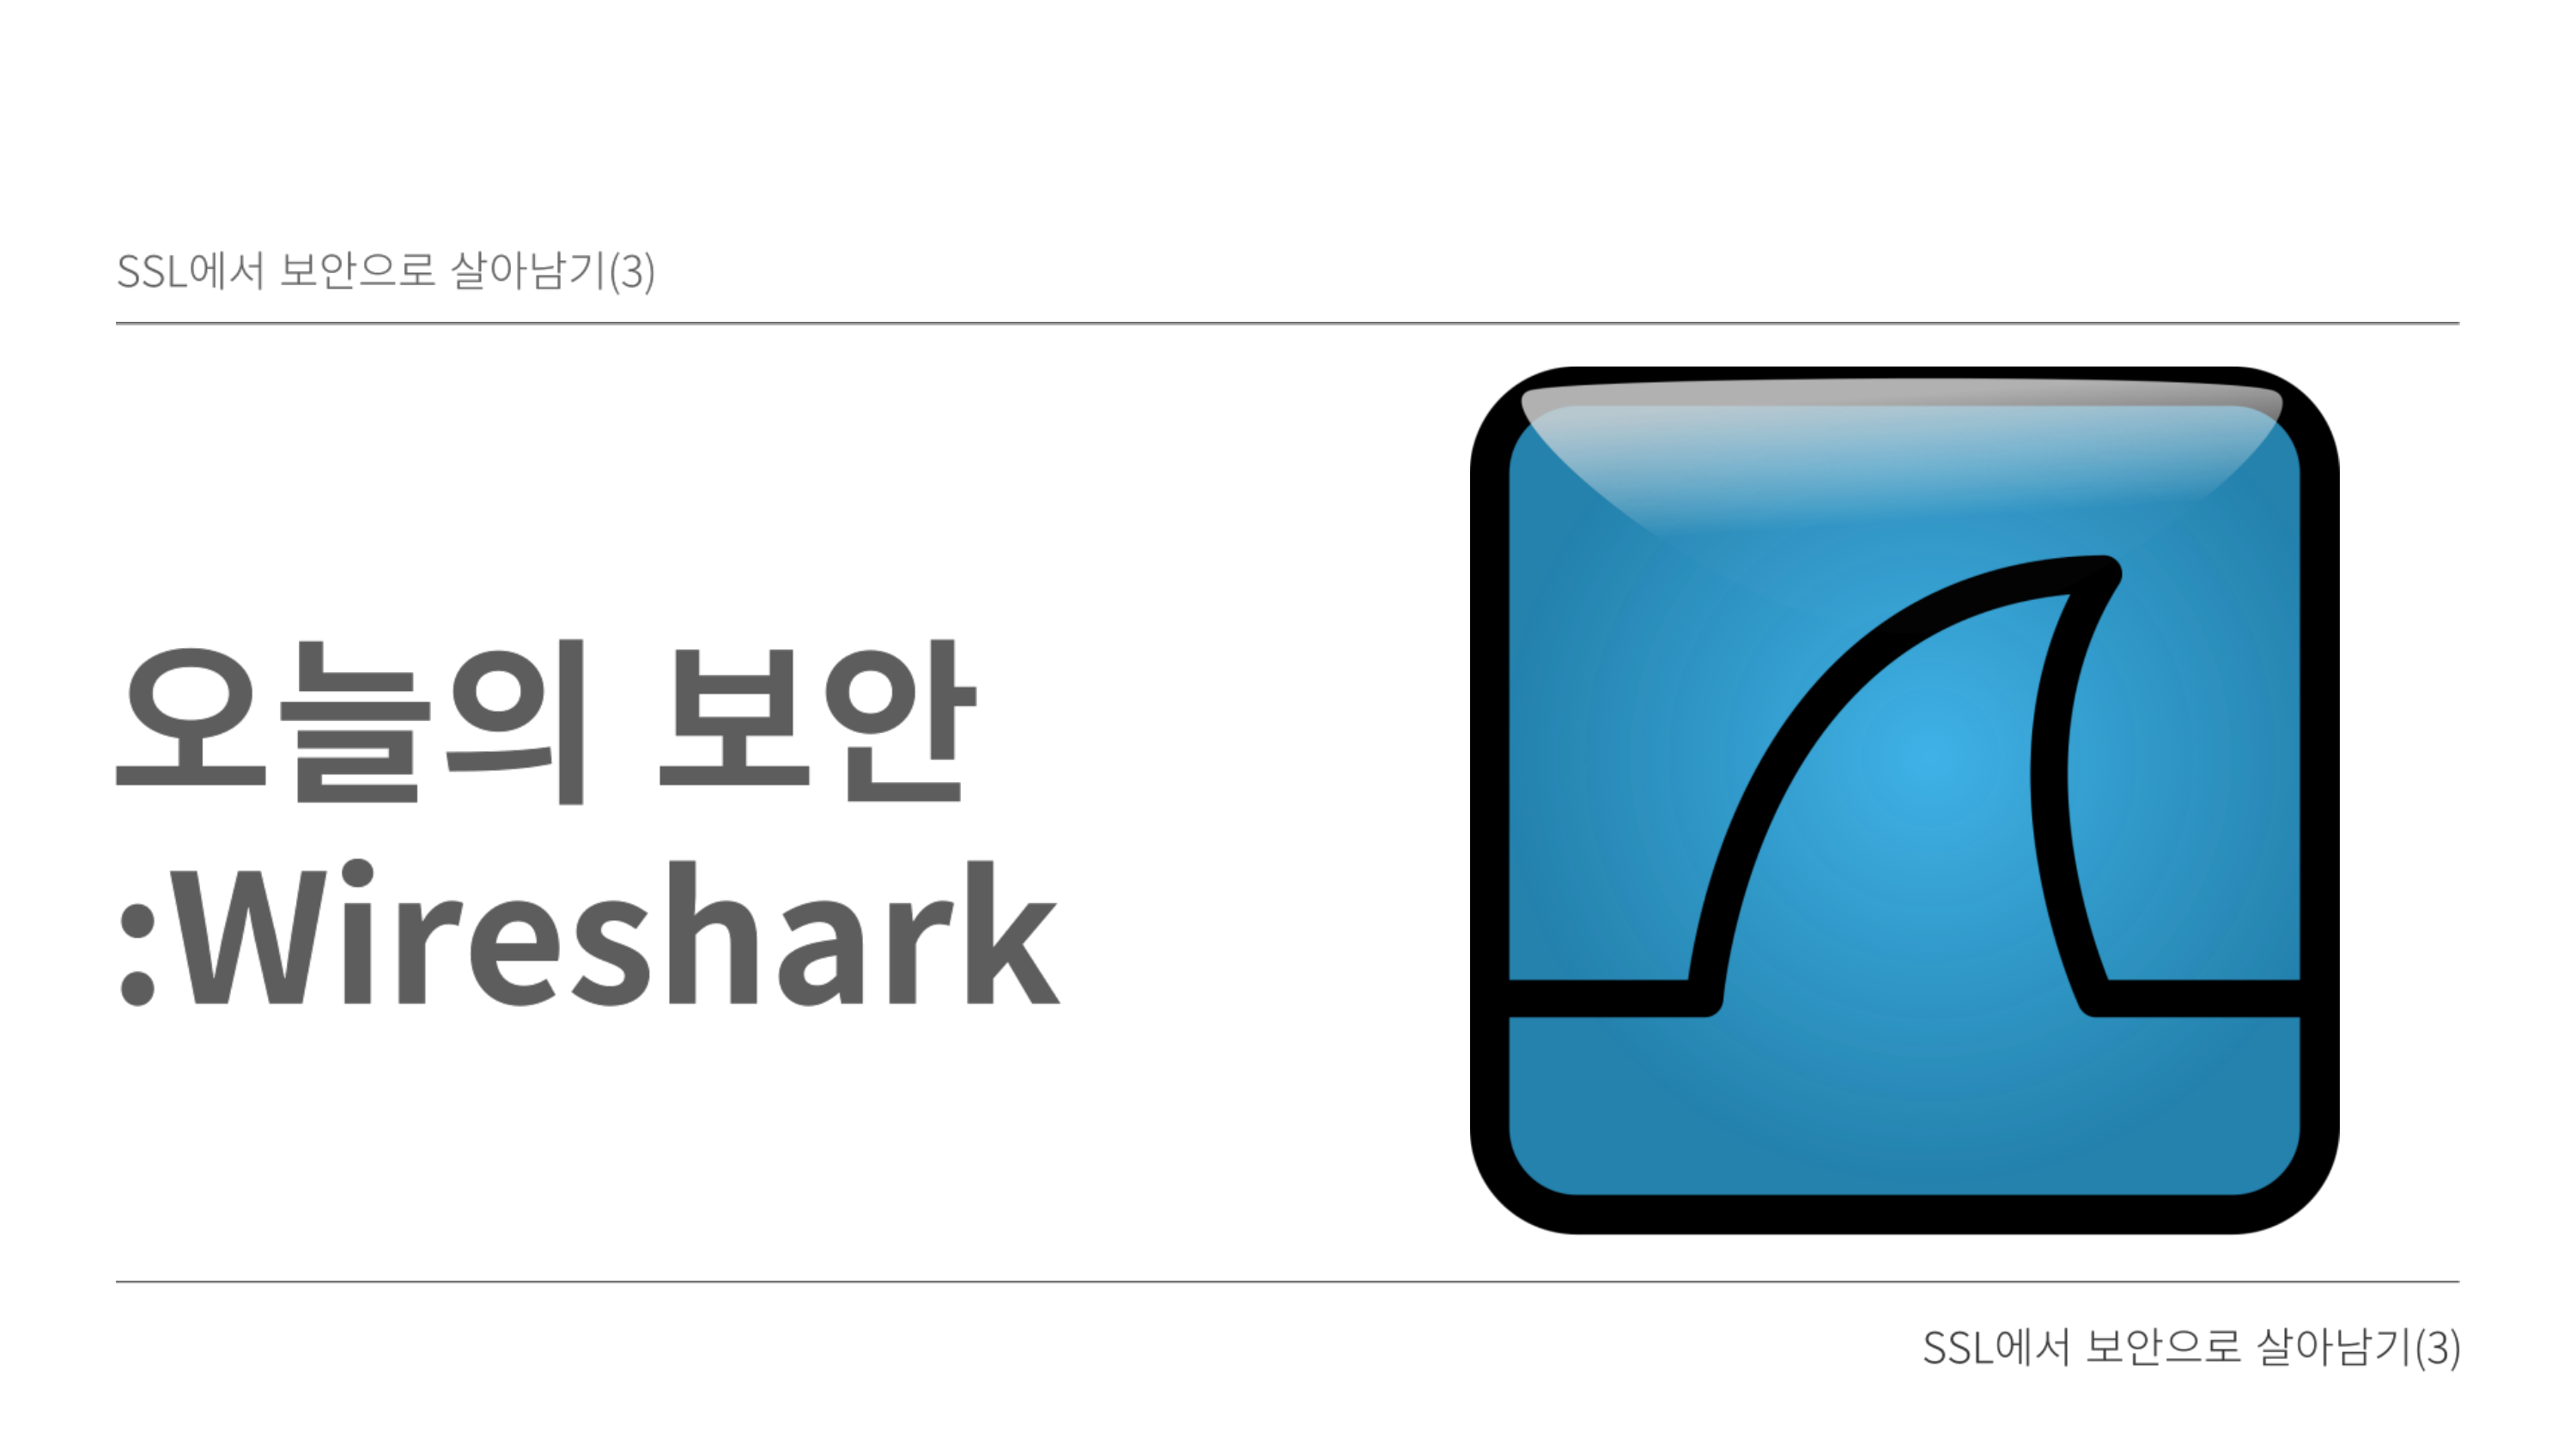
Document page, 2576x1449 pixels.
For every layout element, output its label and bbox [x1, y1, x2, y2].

text_box [116, 1280, 2460, 1283]
text_box [1469, 366, 2340, 1236]
picture [101, 225, 699, 343]
picture [50, 528, 1249, 1177]
picture [1839, 1301, 2540, 1420]
text_box [702, 322, 2460, 325]
